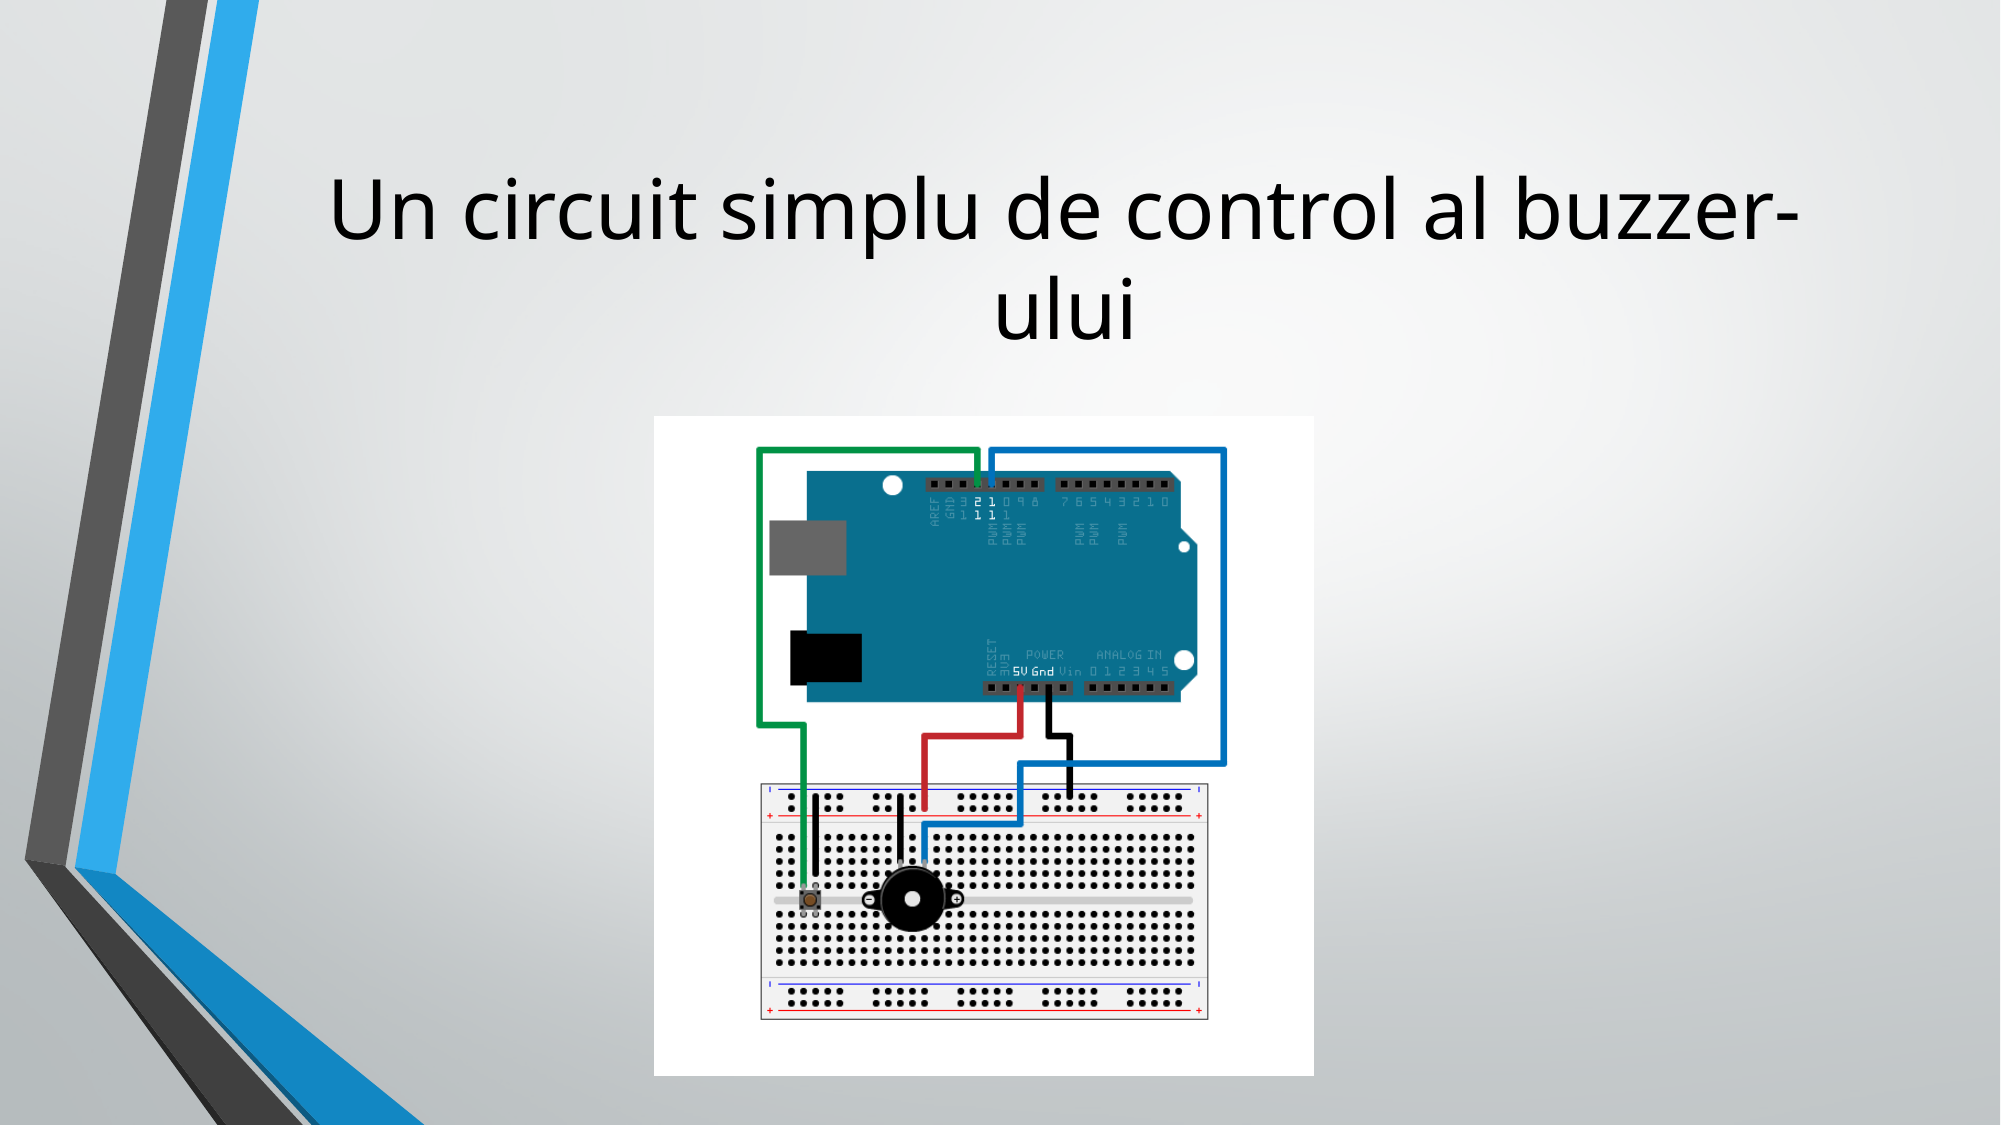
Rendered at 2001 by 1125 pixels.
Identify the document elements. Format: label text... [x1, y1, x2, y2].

picture [653, 416, 1314, 1077]
title Un circuit simplu de control al buzzer-ului [243, 112, 1887, 400]
